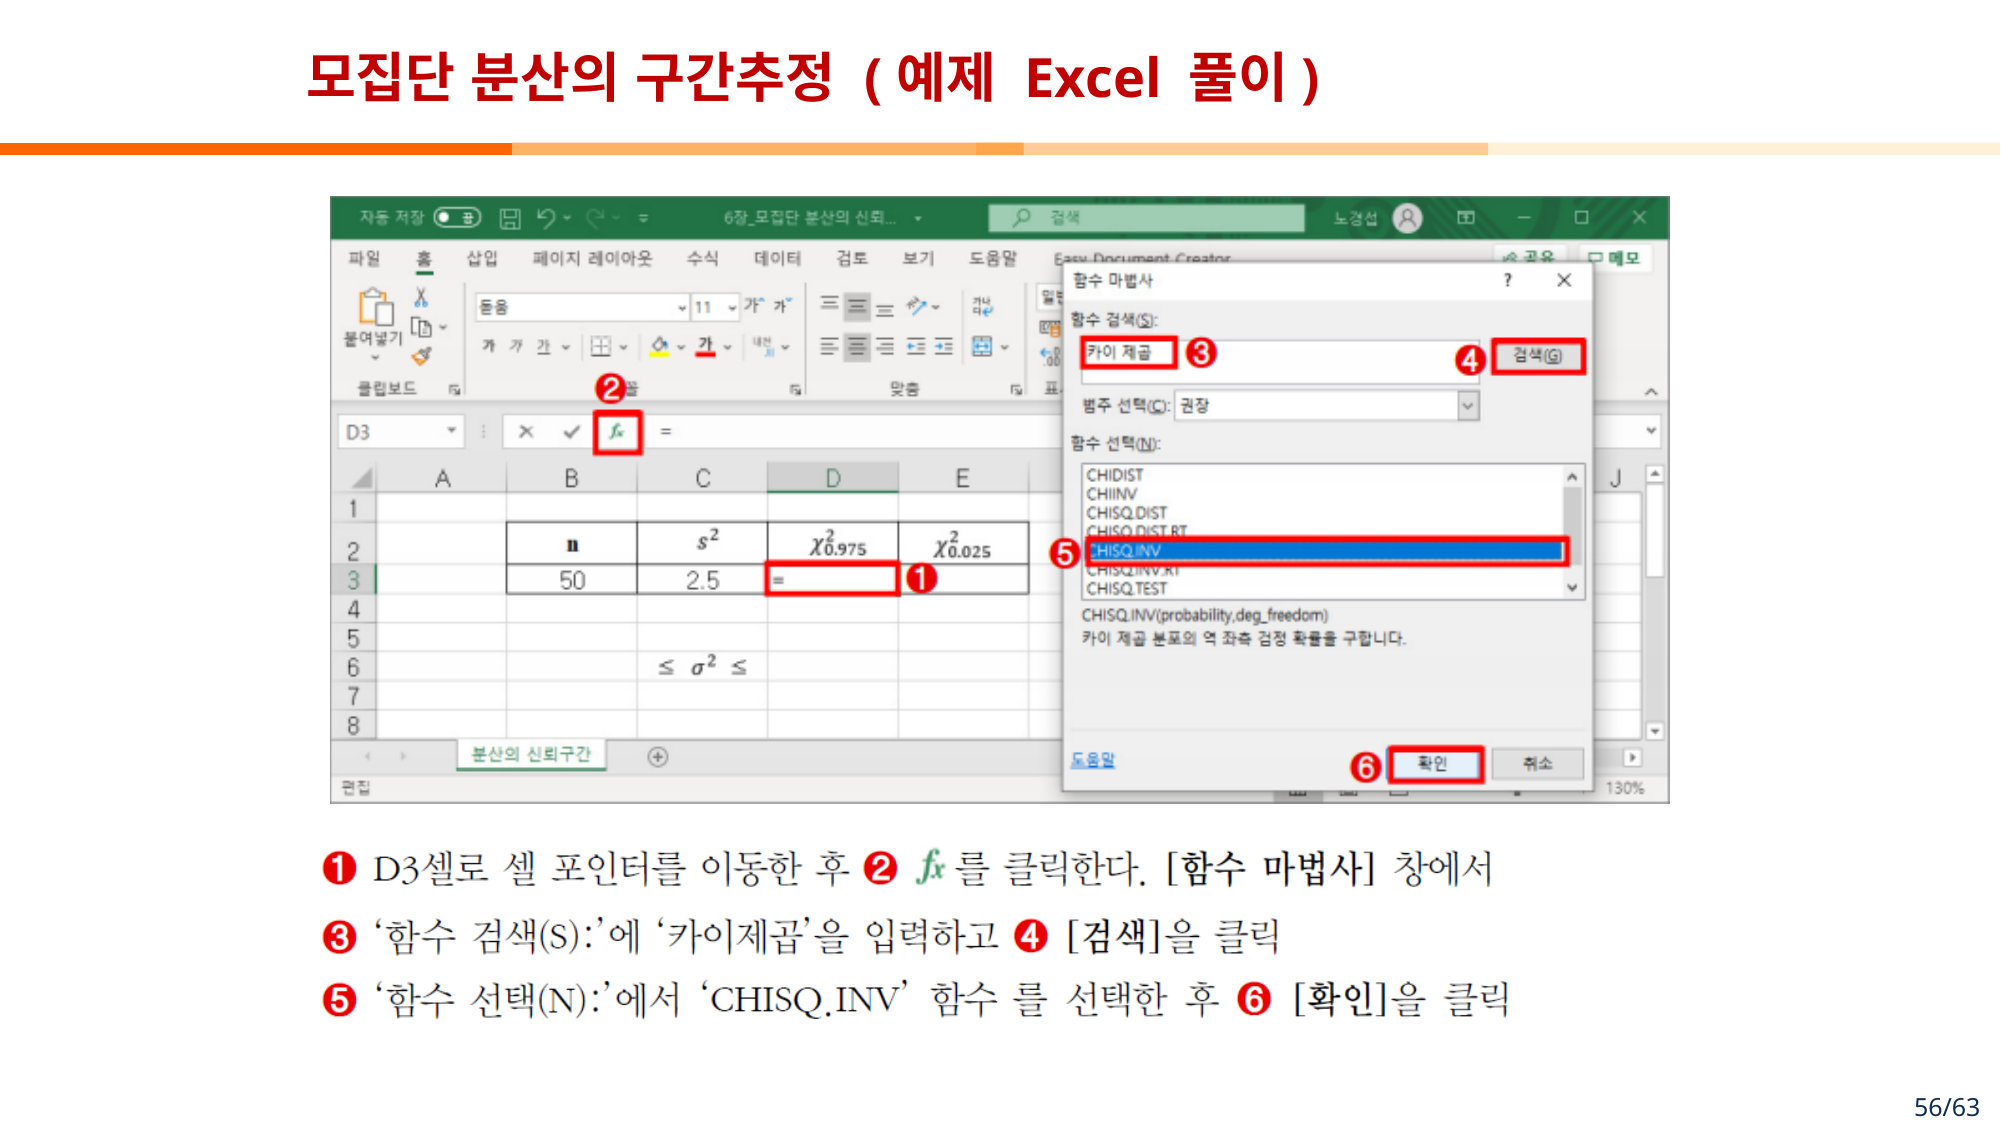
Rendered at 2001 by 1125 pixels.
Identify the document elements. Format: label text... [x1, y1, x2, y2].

picture [315, 843, 1522, 1024]
picture [330, 196, 1670, 804]
title 모집단 분산의 구간추정 (예제 Excel 풀이) [291, 31, 1709, 122]
